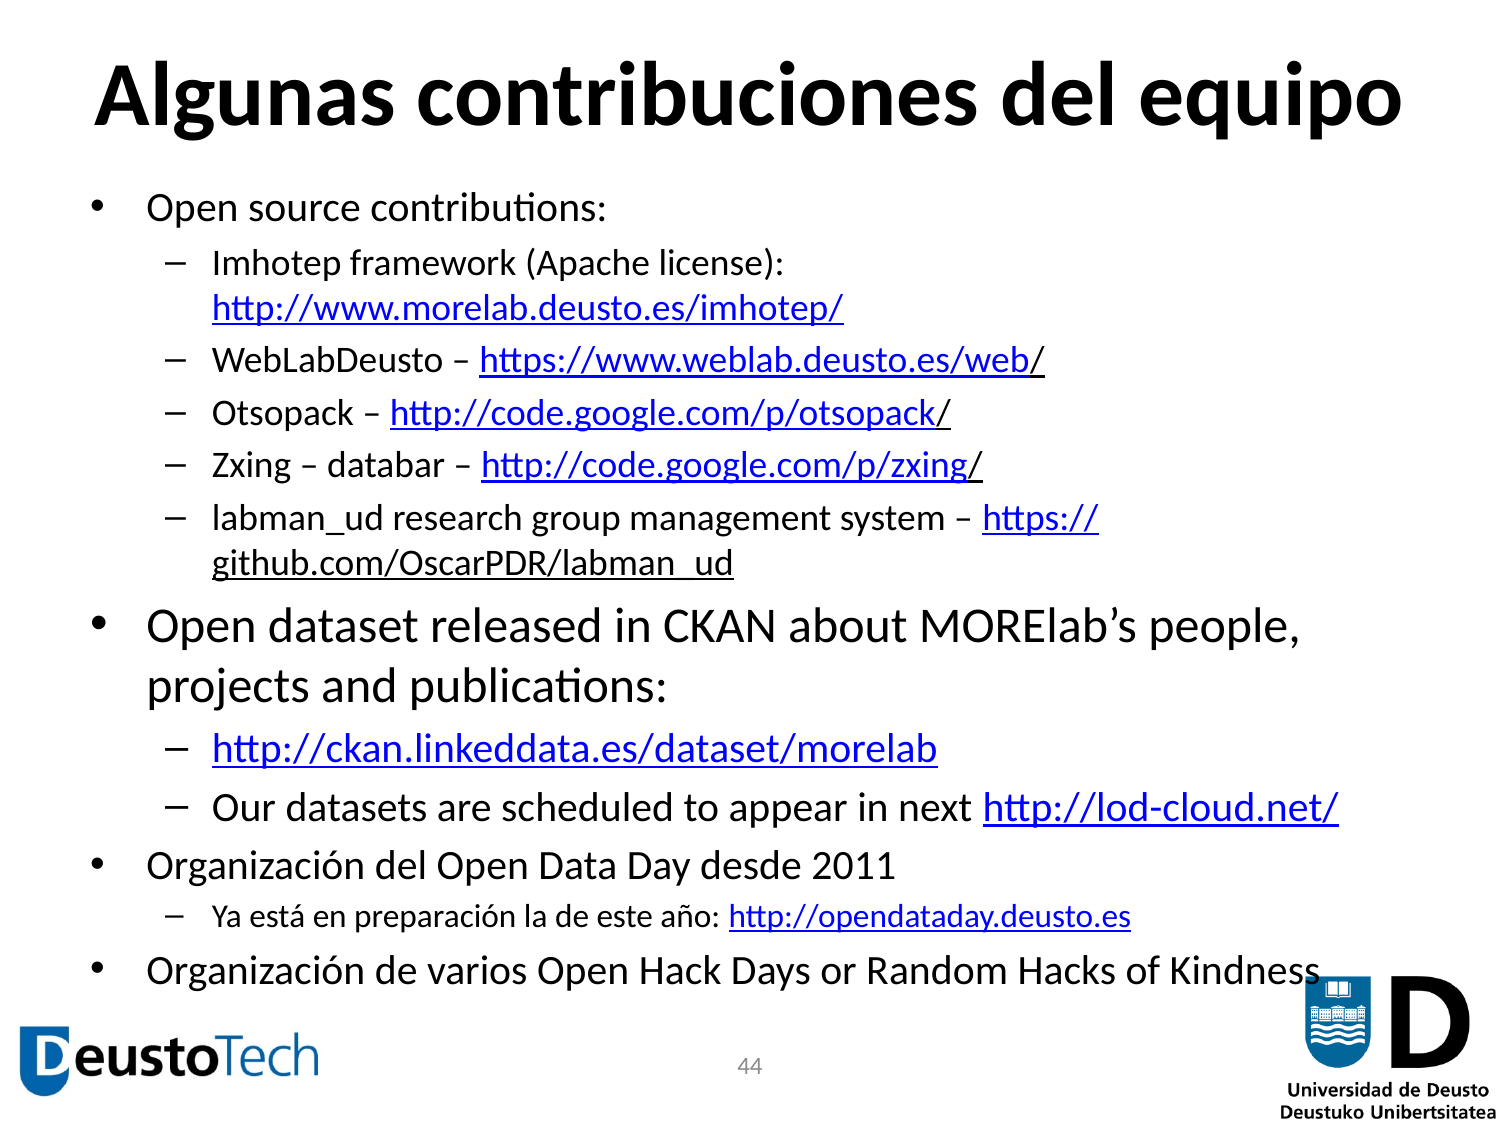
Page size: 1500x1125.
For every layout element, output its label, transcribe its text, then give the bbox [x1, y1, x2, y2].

picture [1326, 988, 1350, 997]
picture [1277, 970, 1500, 1125]
picture [5, 1011, 334, 1121]
picture [1312, 1024, 1364, 1030]
picture [1311, 1039, 1364, 1044]
title Algunas contribuciones del equipo [0, 0, 1500, 184]
list Open source contributions: Imhotep framework (Apache license): http://www.morelab.deusto.es/imhotep/ WebLabDeusto – https://www.weblab.deusto.es/web/ Otsopack – http://code.google.com/p/otsopack/ Zxing – databar – http://code.google.com/p/zxing/ labman_ud research group management system – https://github.com/OscarPDR/labman_ud Open dataset released in CKAN about MORElab’s people, projects and publications: http://ckan.linkeddata.es/dataset/morelab Our datasets are scheduled to appear in next http://lod-cloud.net/ Organización del Open Data Day desde 2011 Ya está en preparación la de este año: http://opendataday.deusto.es Organización de varios Open Hack Days or Random Hacks of Kindness [74, 172, 1426, 988]
picture [1311, 1006, 1364, 1021]
picture [1311, 1032, 1364, 1037]
